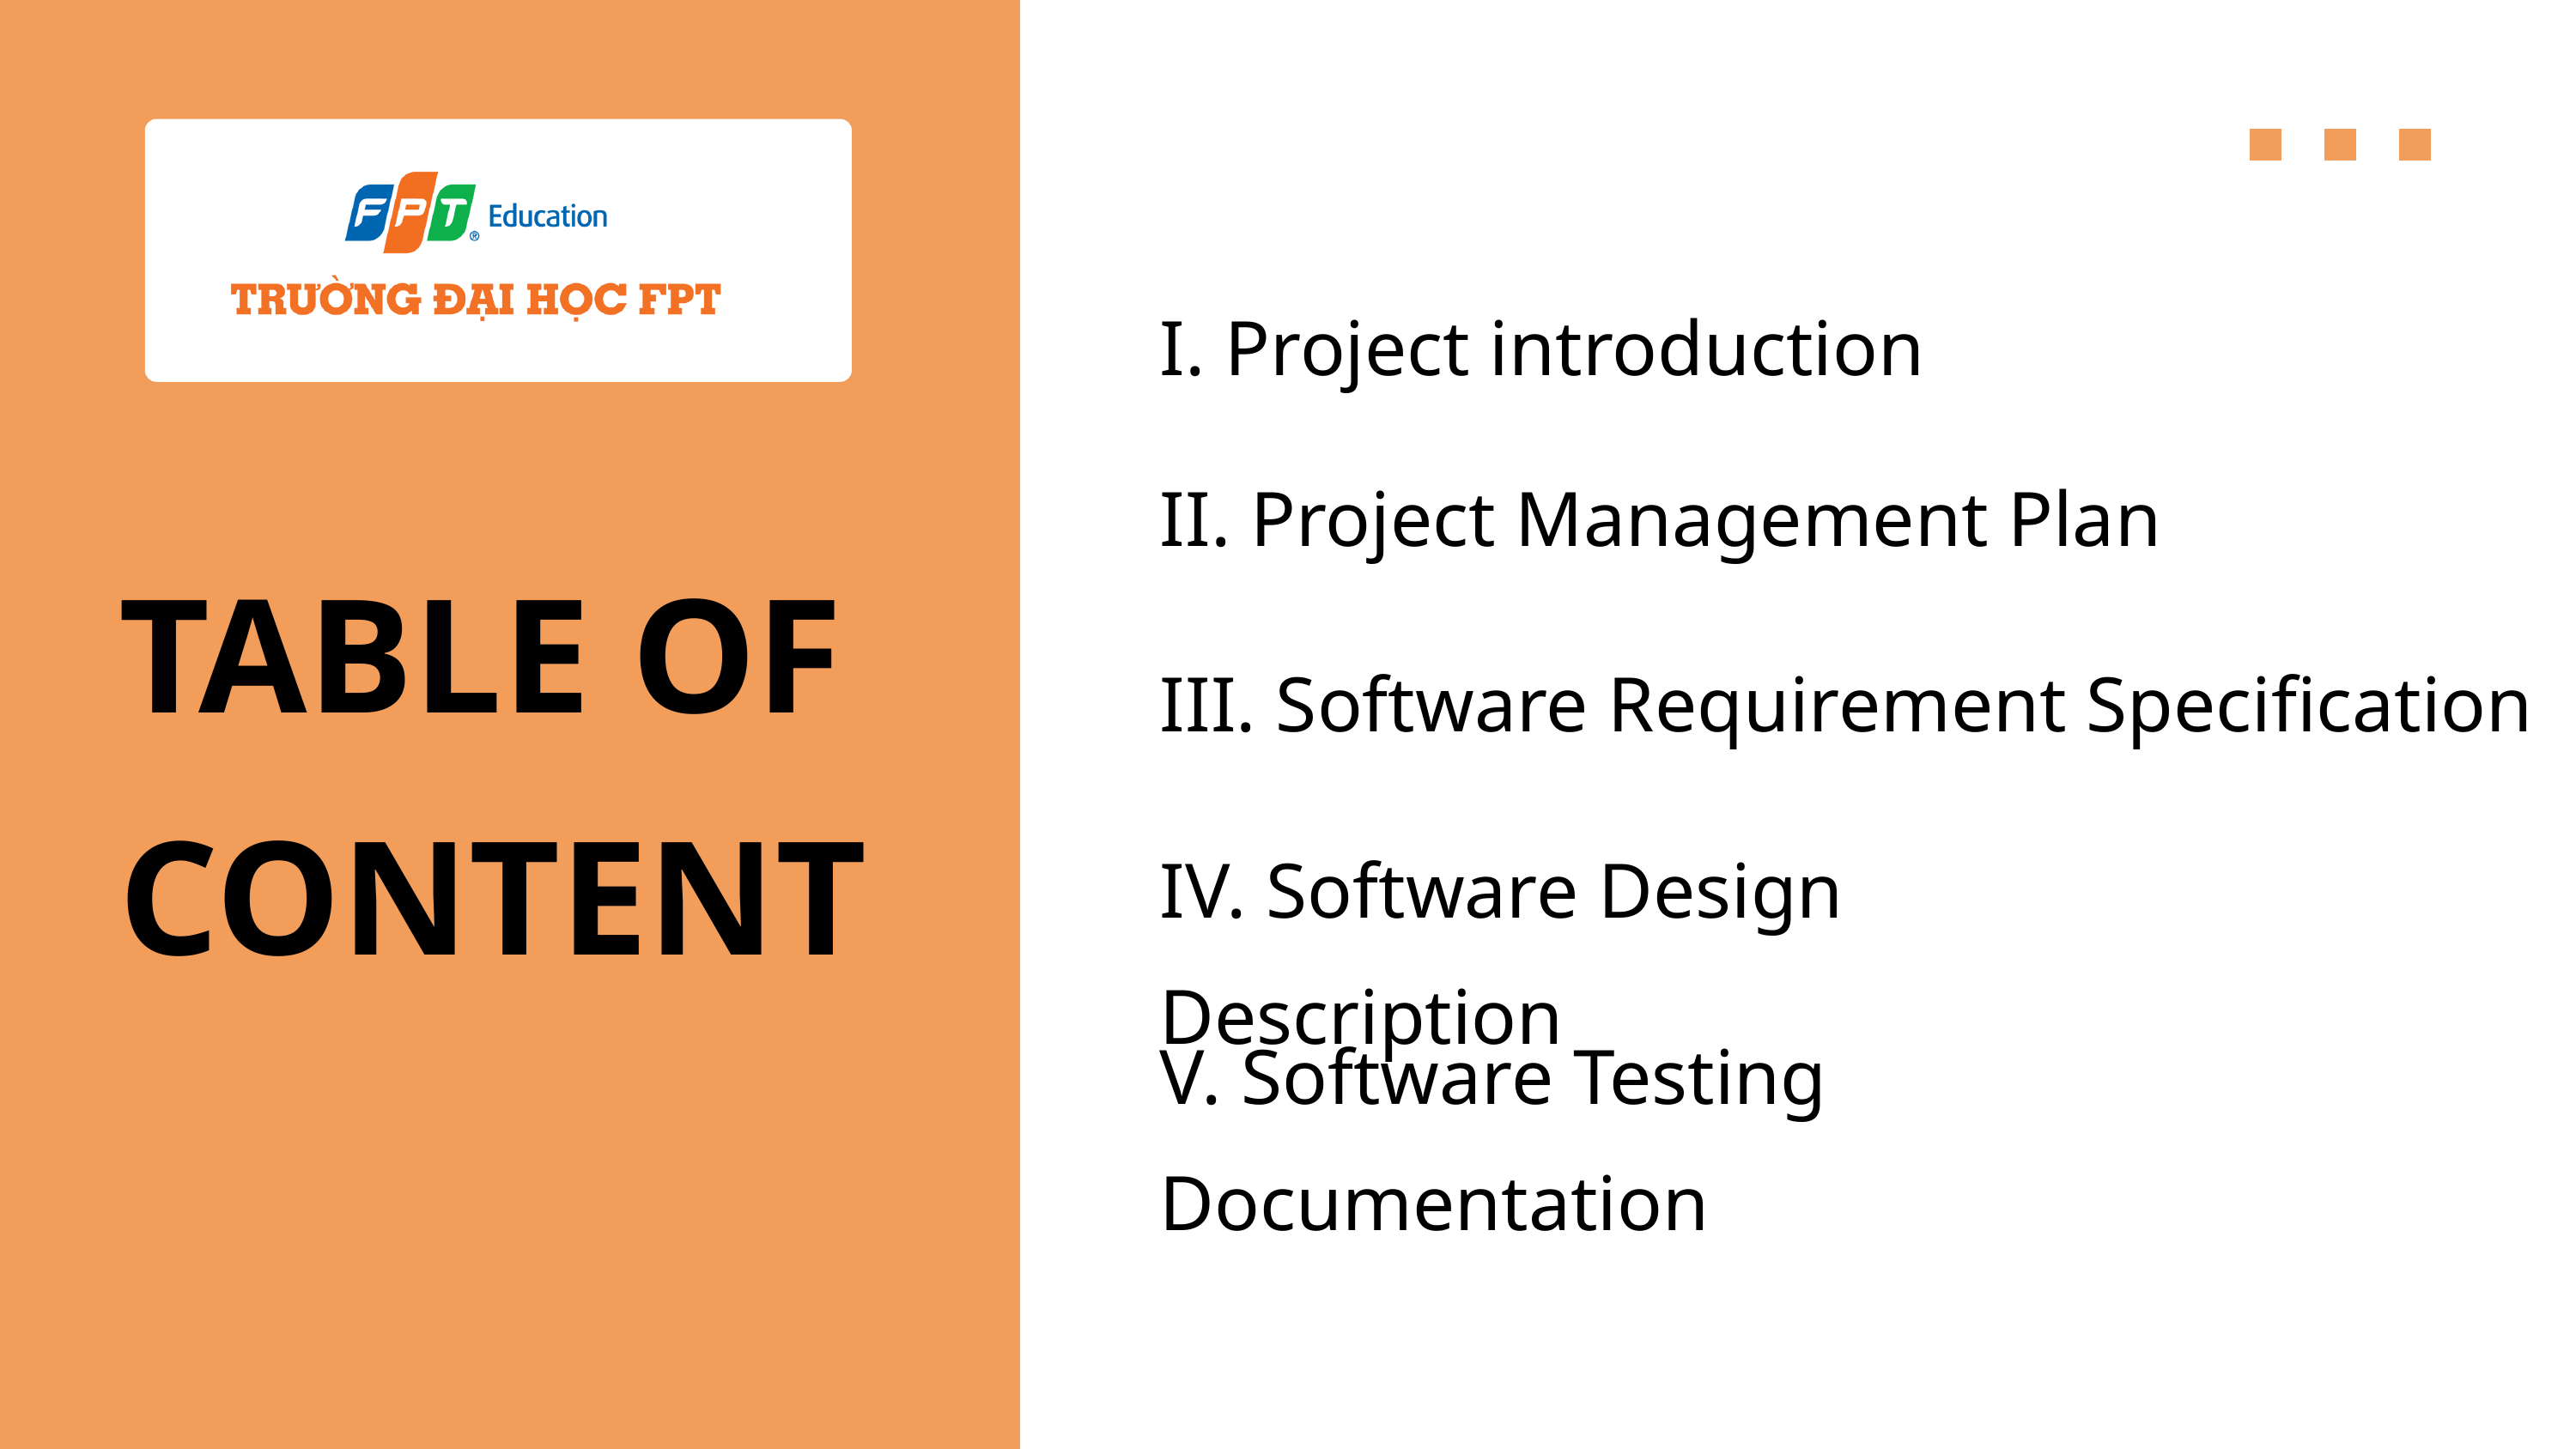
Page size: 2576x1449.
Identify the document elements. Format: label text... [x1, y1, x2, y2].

text_box I. Project introduction [1159, 264, 2063, 391]
text_box TABLE OF CONTENT [118, 503, 901, 986]
text_box [2324, 129, 2357, 161]
text_box [0, 0, 1020, 1449]
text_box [144, 98, 853, 383]
text_box III. Software Requirement Specification [1159, 621, 2576, 748]
text_box V. Software Testing Documentation [1159, 993, 2343, 1246]
text_box II. Project Management Plan [1159, 434, 2343, 561]
text_box [2250, 129, 2282, 161]
text_box [2399, 129, 2432, 161]
text_box IV. Software Design Description [1159, 807, 2212, 993]
